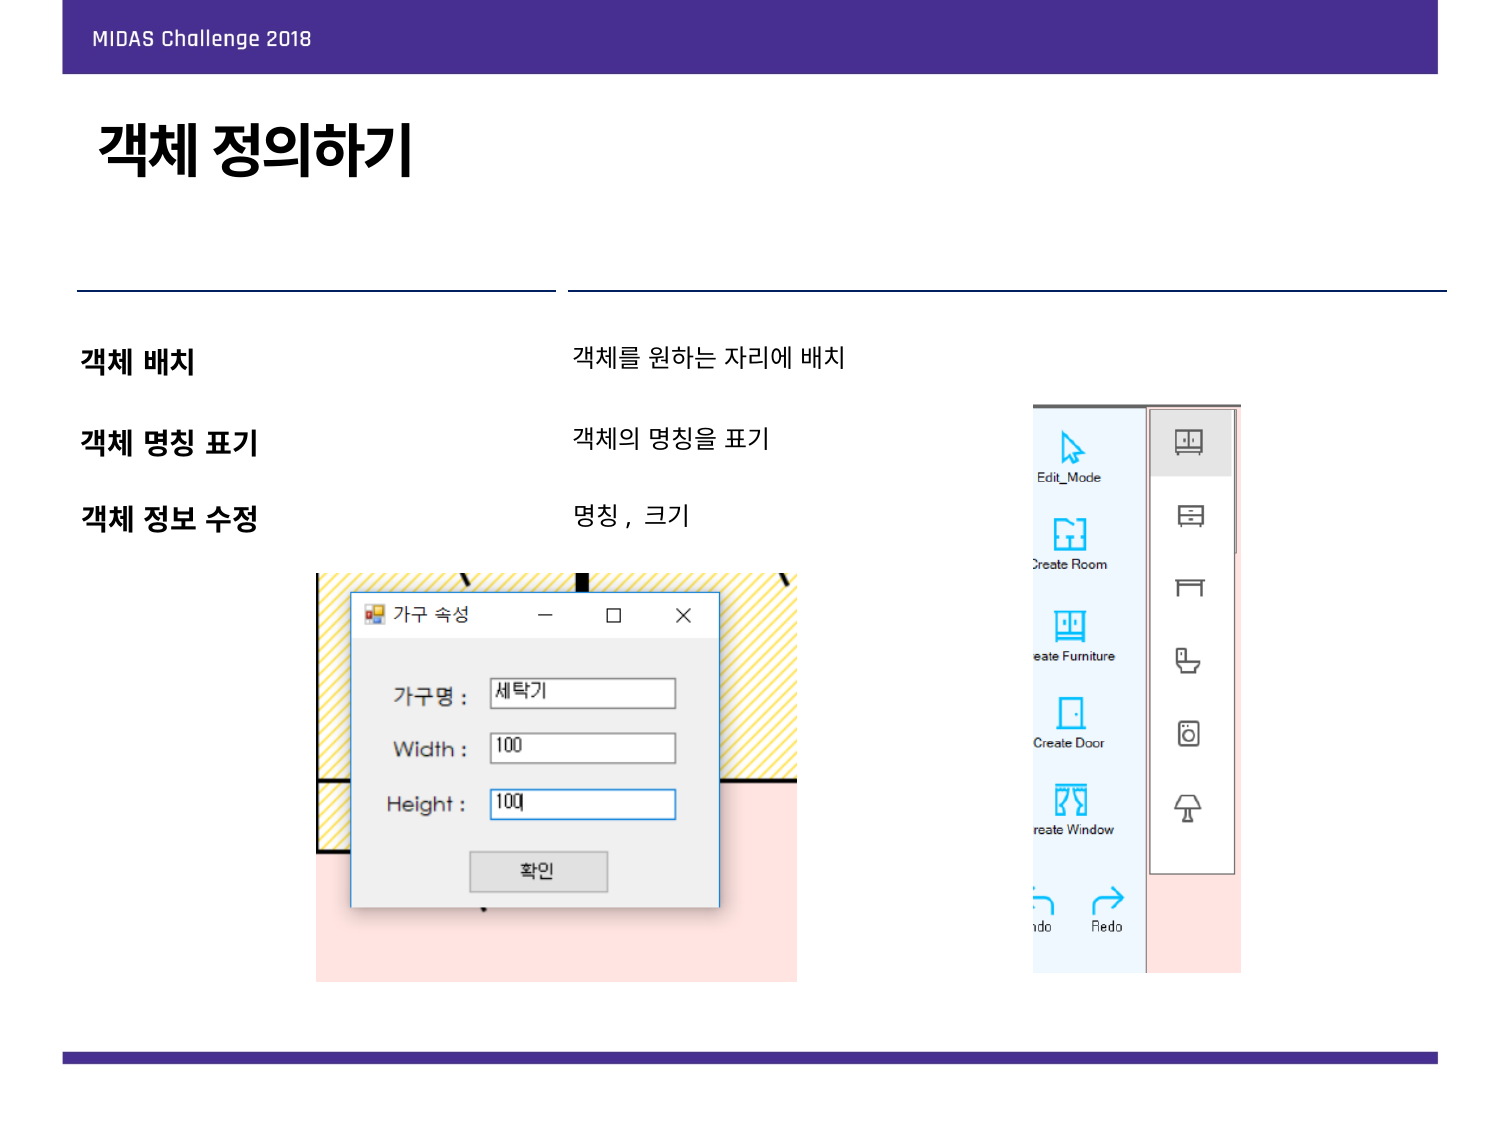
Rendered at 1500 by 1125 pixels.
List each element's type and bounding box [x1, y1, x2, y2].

picture [0, 0, 1500, 1125]
text_box [76, 290, 1448, 299]
